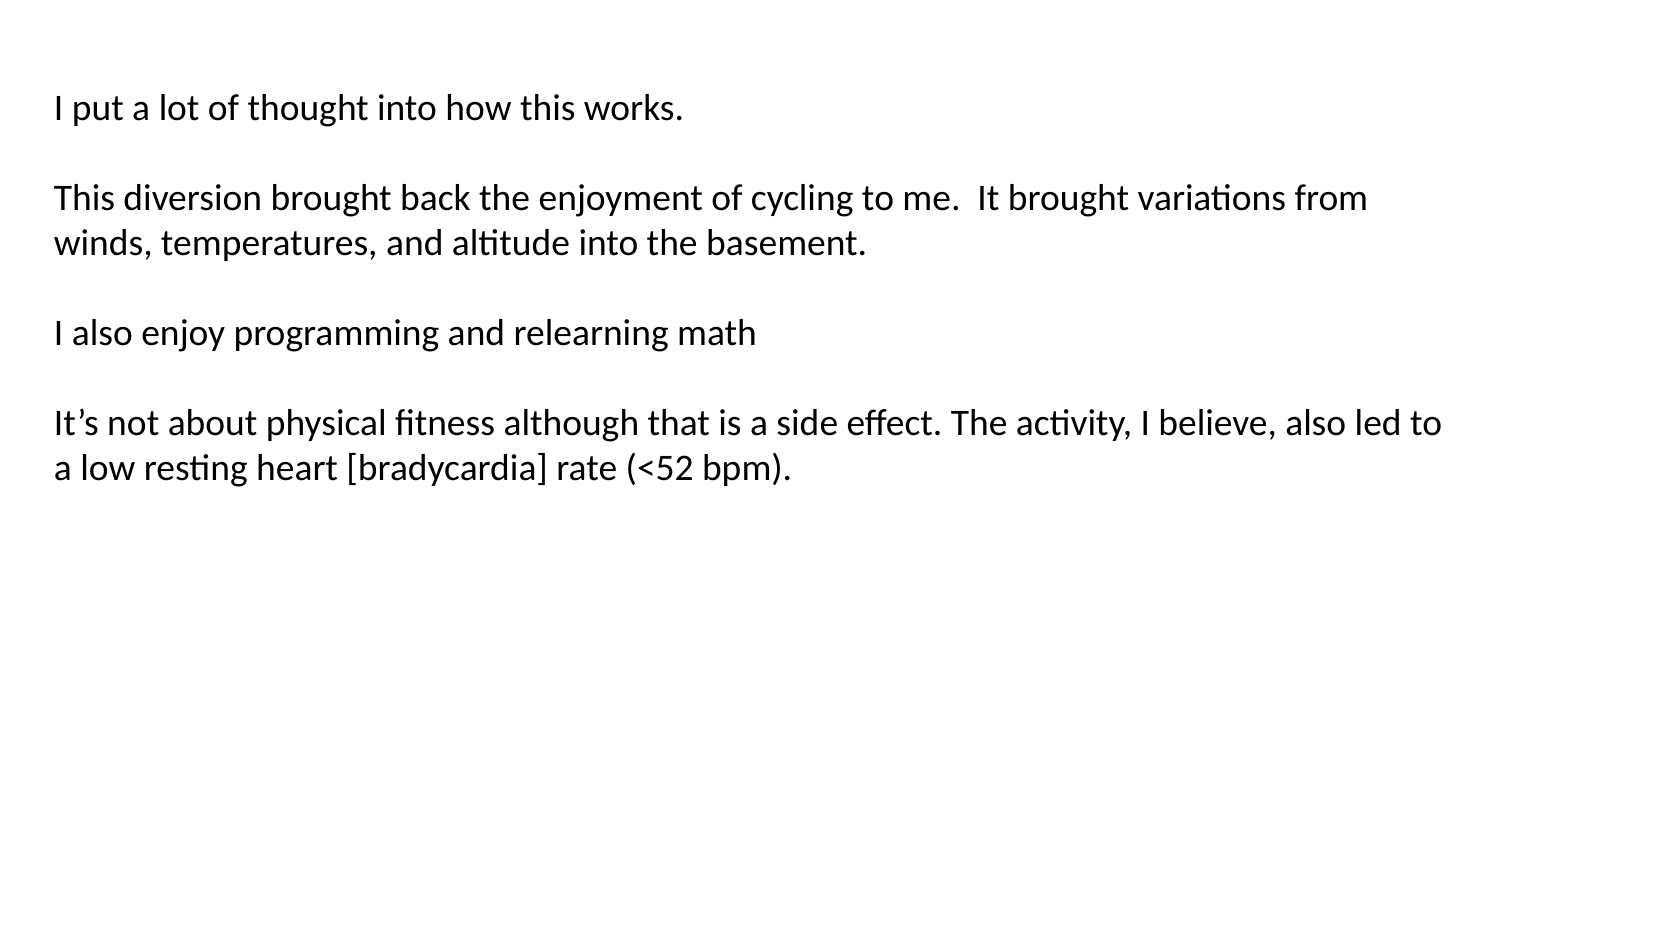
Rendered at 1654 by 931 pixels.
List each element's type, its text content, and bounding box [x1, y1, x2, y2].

text_box I put a lot of thought into how this works. This diversion brought back the enjoyment of cycling to me. It brought variations from winds, temperatures, and altitude into the basement. I also enjoy programming and relearning math It’s not about physical fitness although that is a side effect. The activity, I believe, also led to a low resting heart [bradycardia] rate (<52 bpm). [39, 75, 1477, 495]
